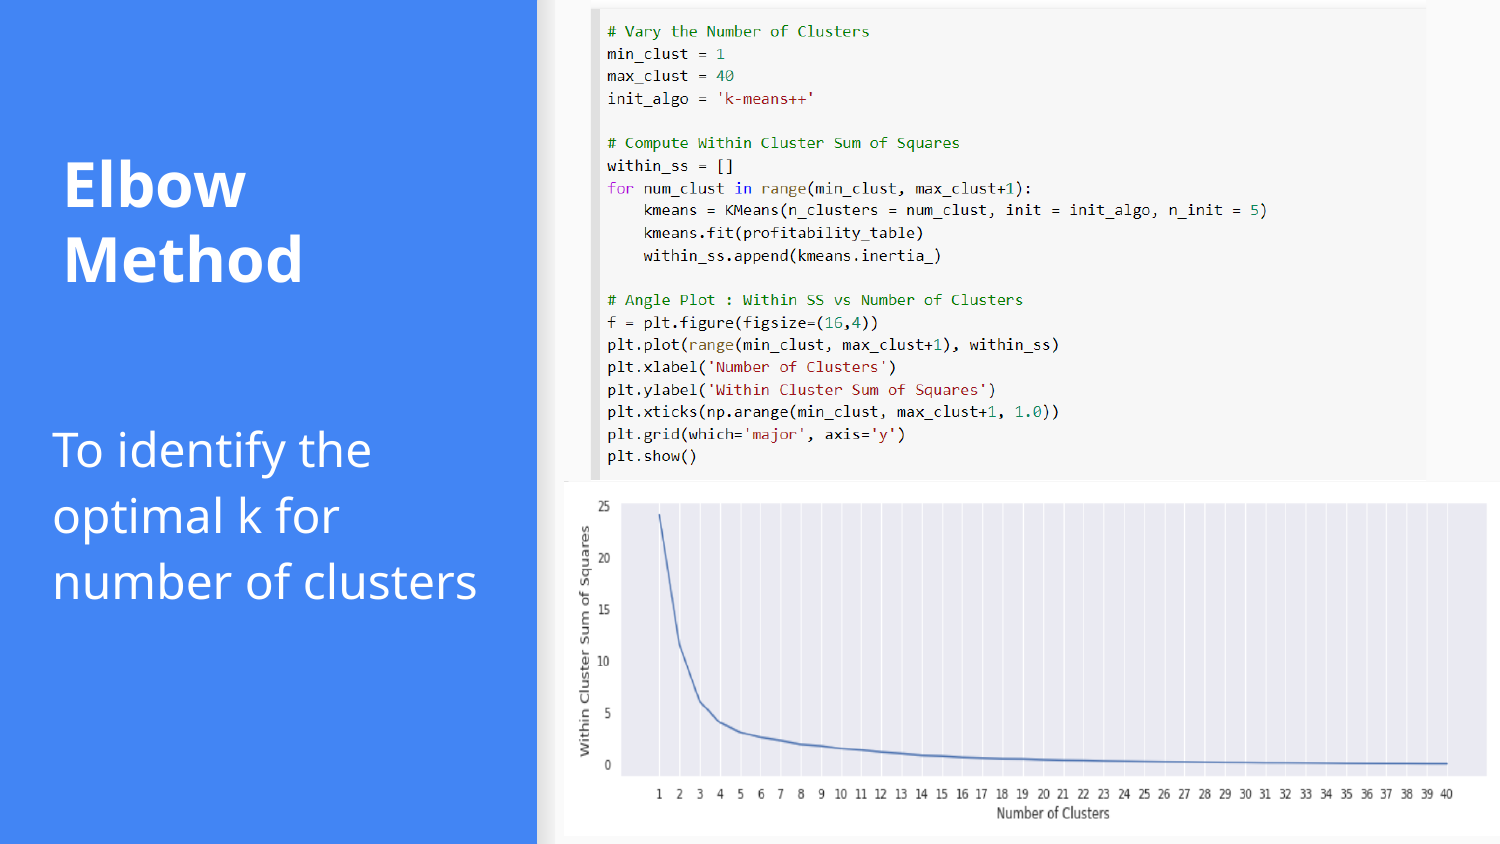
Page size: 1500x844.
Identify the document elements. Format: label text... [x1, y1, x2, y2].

title Elbow Method [47, 153, 488, 310]
picture [563, 0, 1500, 836]
list To identify the optimal k for number of clusters [37, 396, 498, 781]
